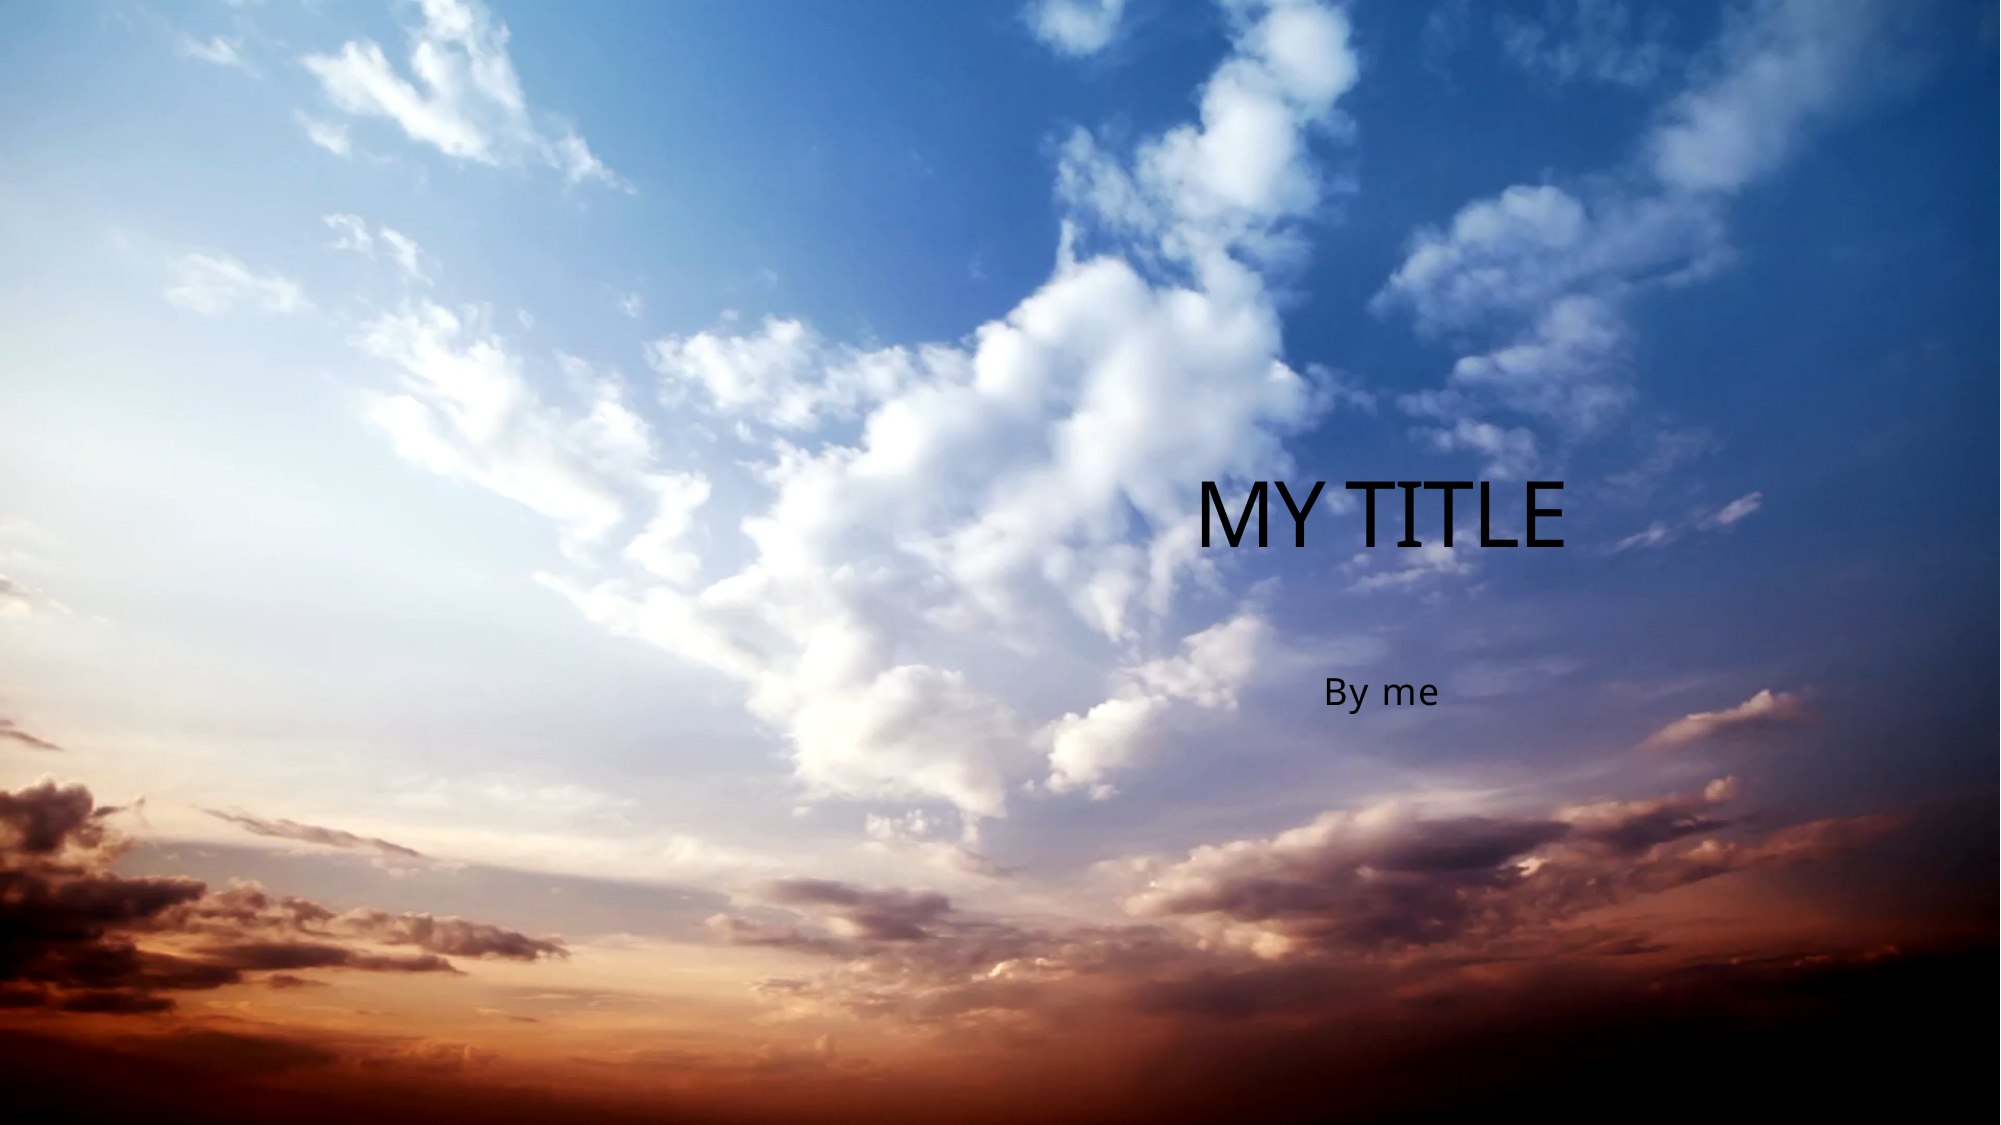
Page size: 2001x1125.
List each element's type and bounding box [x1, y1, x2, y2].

text_box [0, 0, 2000, 1125]
